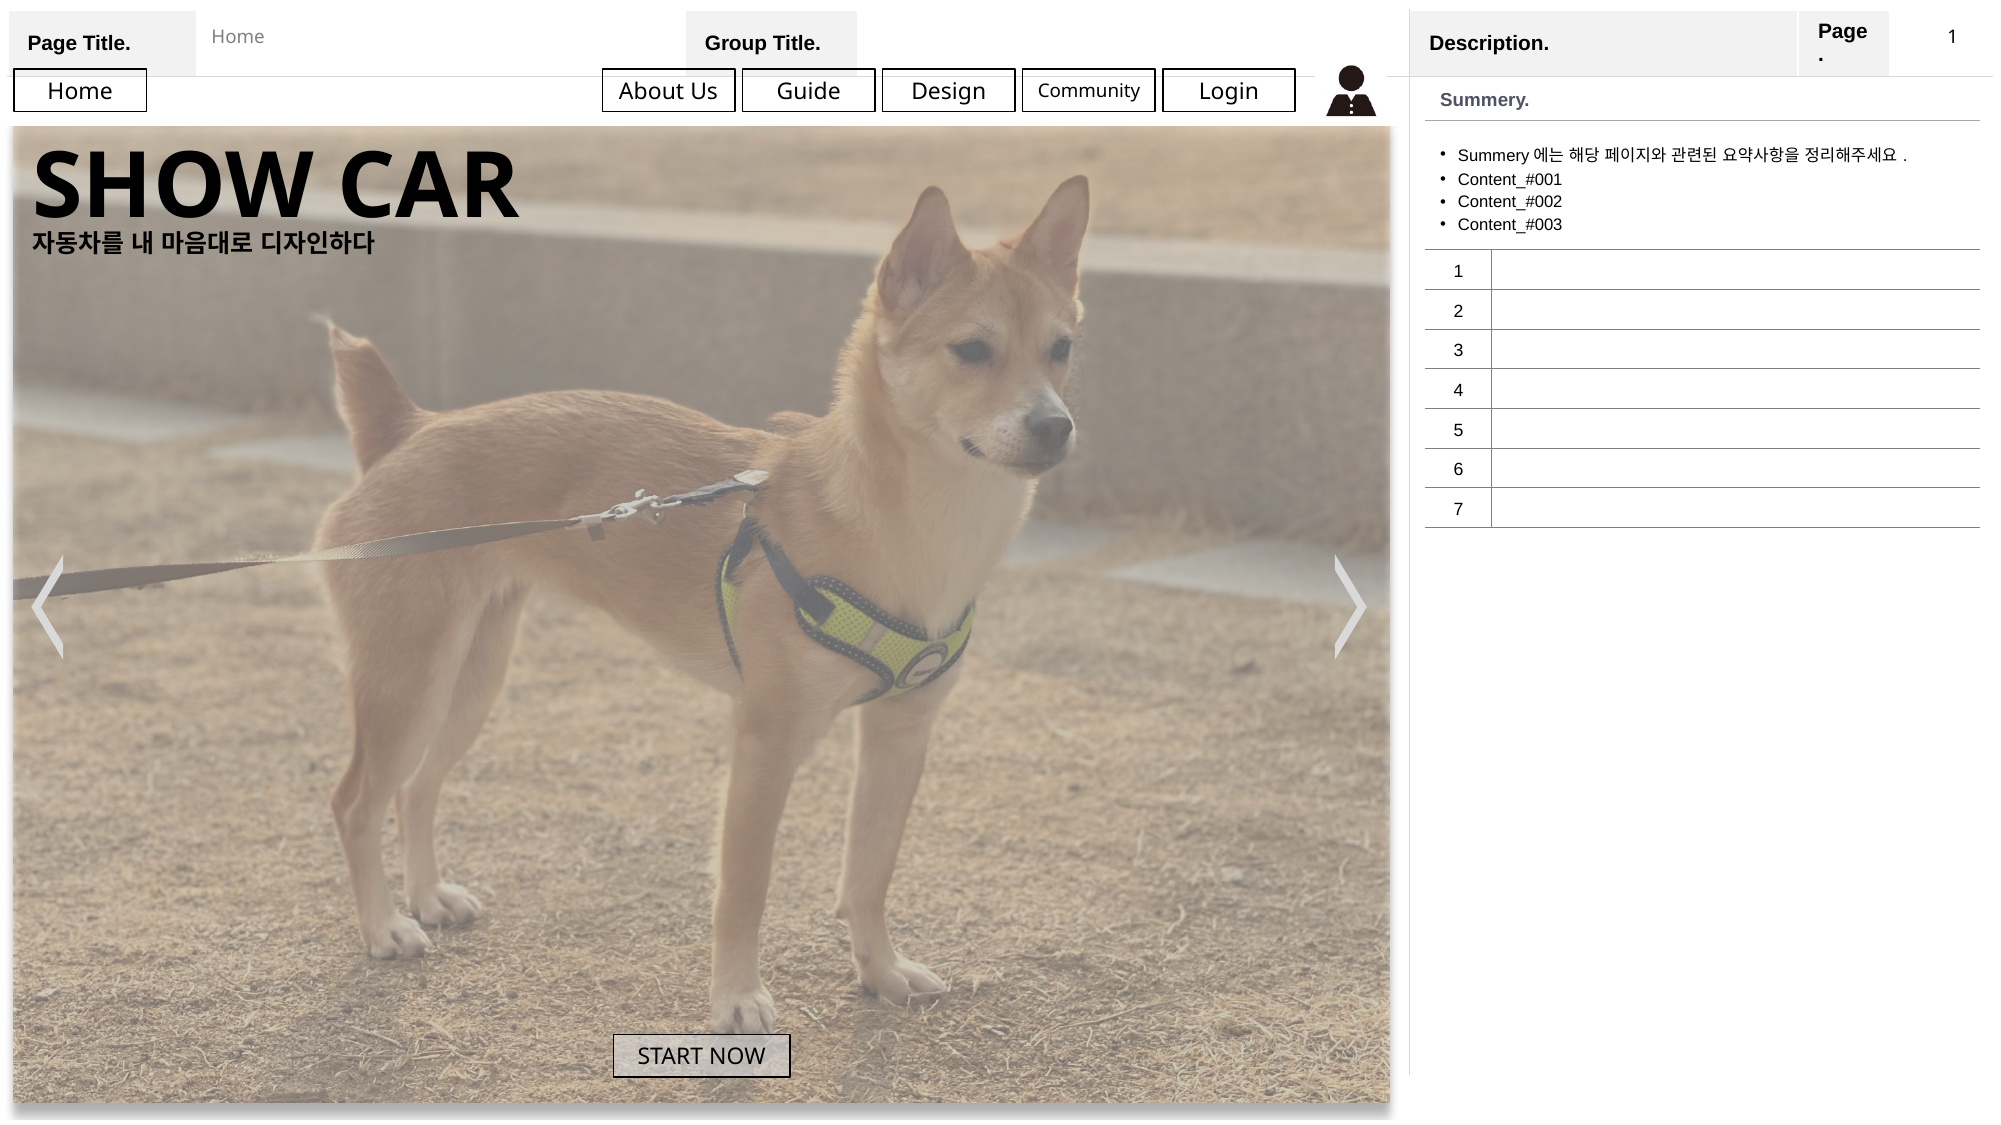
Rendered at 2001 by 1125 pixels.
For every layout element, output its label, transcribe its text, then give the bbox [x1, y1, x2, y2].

table_cell 3 [1425, 330, 1491, 368]
table_cell [1492, 488, 1980, 527]
table_cell [1492, 449, 1980, 487]
picture [1314, 63, 1387, 118]
picture [13, 126, 1390, 1103]
table_cell [1492, 409, 1980, 448]
table_cell 7 [1425, 488, 1491, 527]
table_cell [1492, 290, 1980, 329]
text_box About Us [600, 67, 737, 114]
list Home [196, 18, 684, 55]
table_cell [1492, 369, 1980, 408]
table_cell 4 [1425, 369, 1491, 408]
text_box Login [1161, 67, 1297, 114]
table_cell 2 [1425, 290, 1491, 329]
table_header Summery. [1425, 78, 1980, 120]
text_box Community [1021, 67, 1157, 114]
table_cell Summery에는 해당 페이지와 관련된 요약사항을 정리해주세요. Content_#001 Content_#002 Content_#003 [1425, 121, 1980, 249]
table_cell 6 [1425, 449, 1491, 487]
table_cell [1492, 250, 1980, 289]
table_cell 5 [1425, 409, 1491, 448]
text_box Design [880, 67, 1017, 114]
table_cell [1492, 330, 1980, 368]
text_box Home [12, 67, 148, 114]
table_cell 1 [1425, 250, 1491, 289]
text_box 1 [1932, 17, 1973, 55]
text_box Guide [740, 67, 877, 114]
